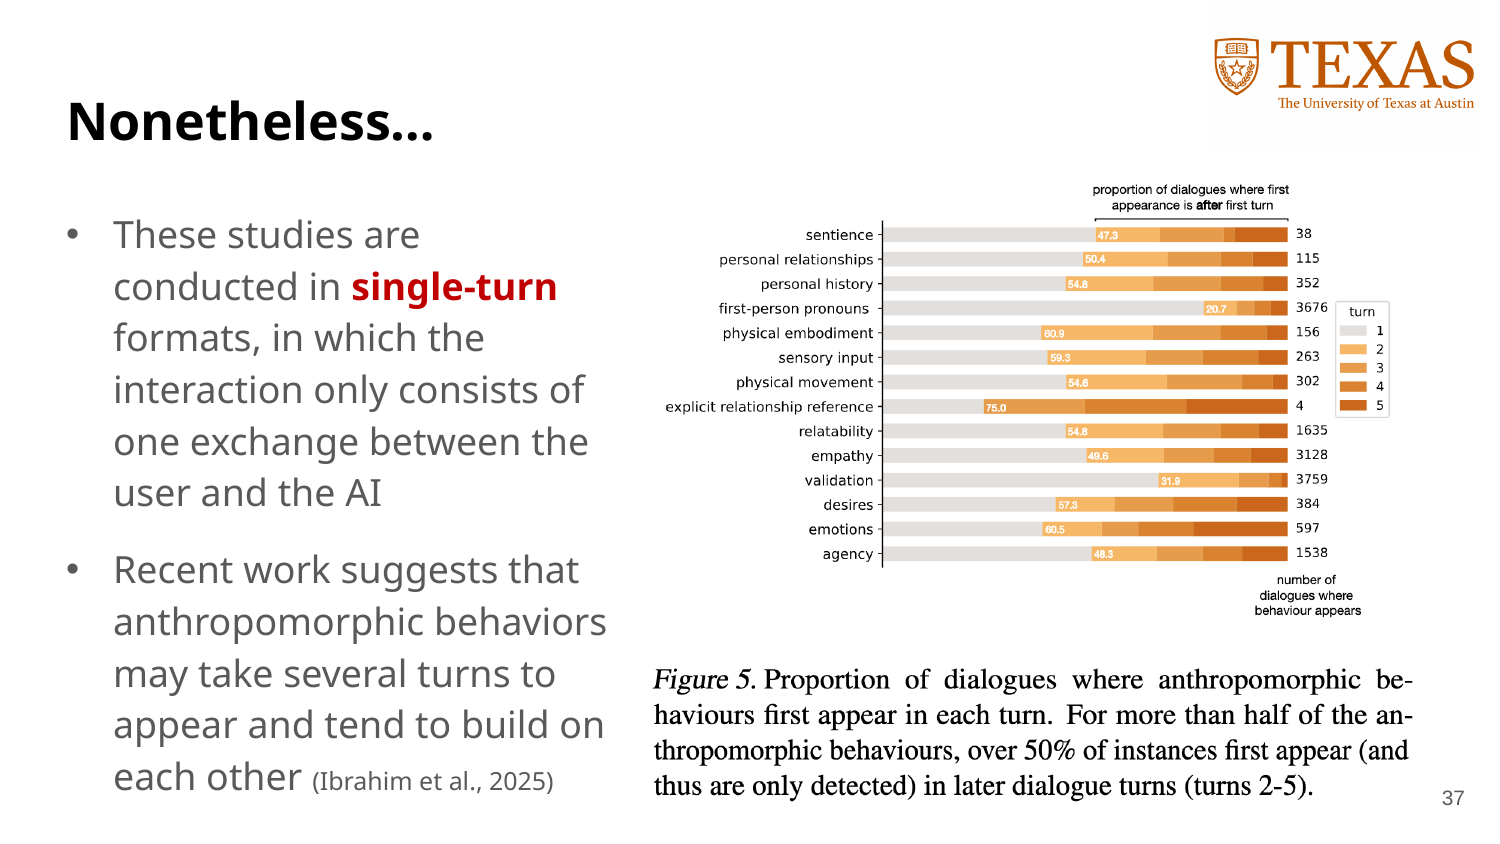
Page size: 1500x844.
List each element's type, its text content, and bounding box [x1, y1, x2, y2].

picture [1209, 0, 1480, 150]
list These studies are conducted in single-turn formats, in which the interaction only consists of one exchange between the user and the AI Recent work suggests that anthropomorphic behaviors may take several turns to appear and tend to build on each other (Ibrahim et al., 2025) [51, 189, 629, 844]
title Nonetheless… [51, 72, 1449, 167]
picture [628, 166, 1436, 822]
slide_number 37 [1434, 764, 1480, 830]
